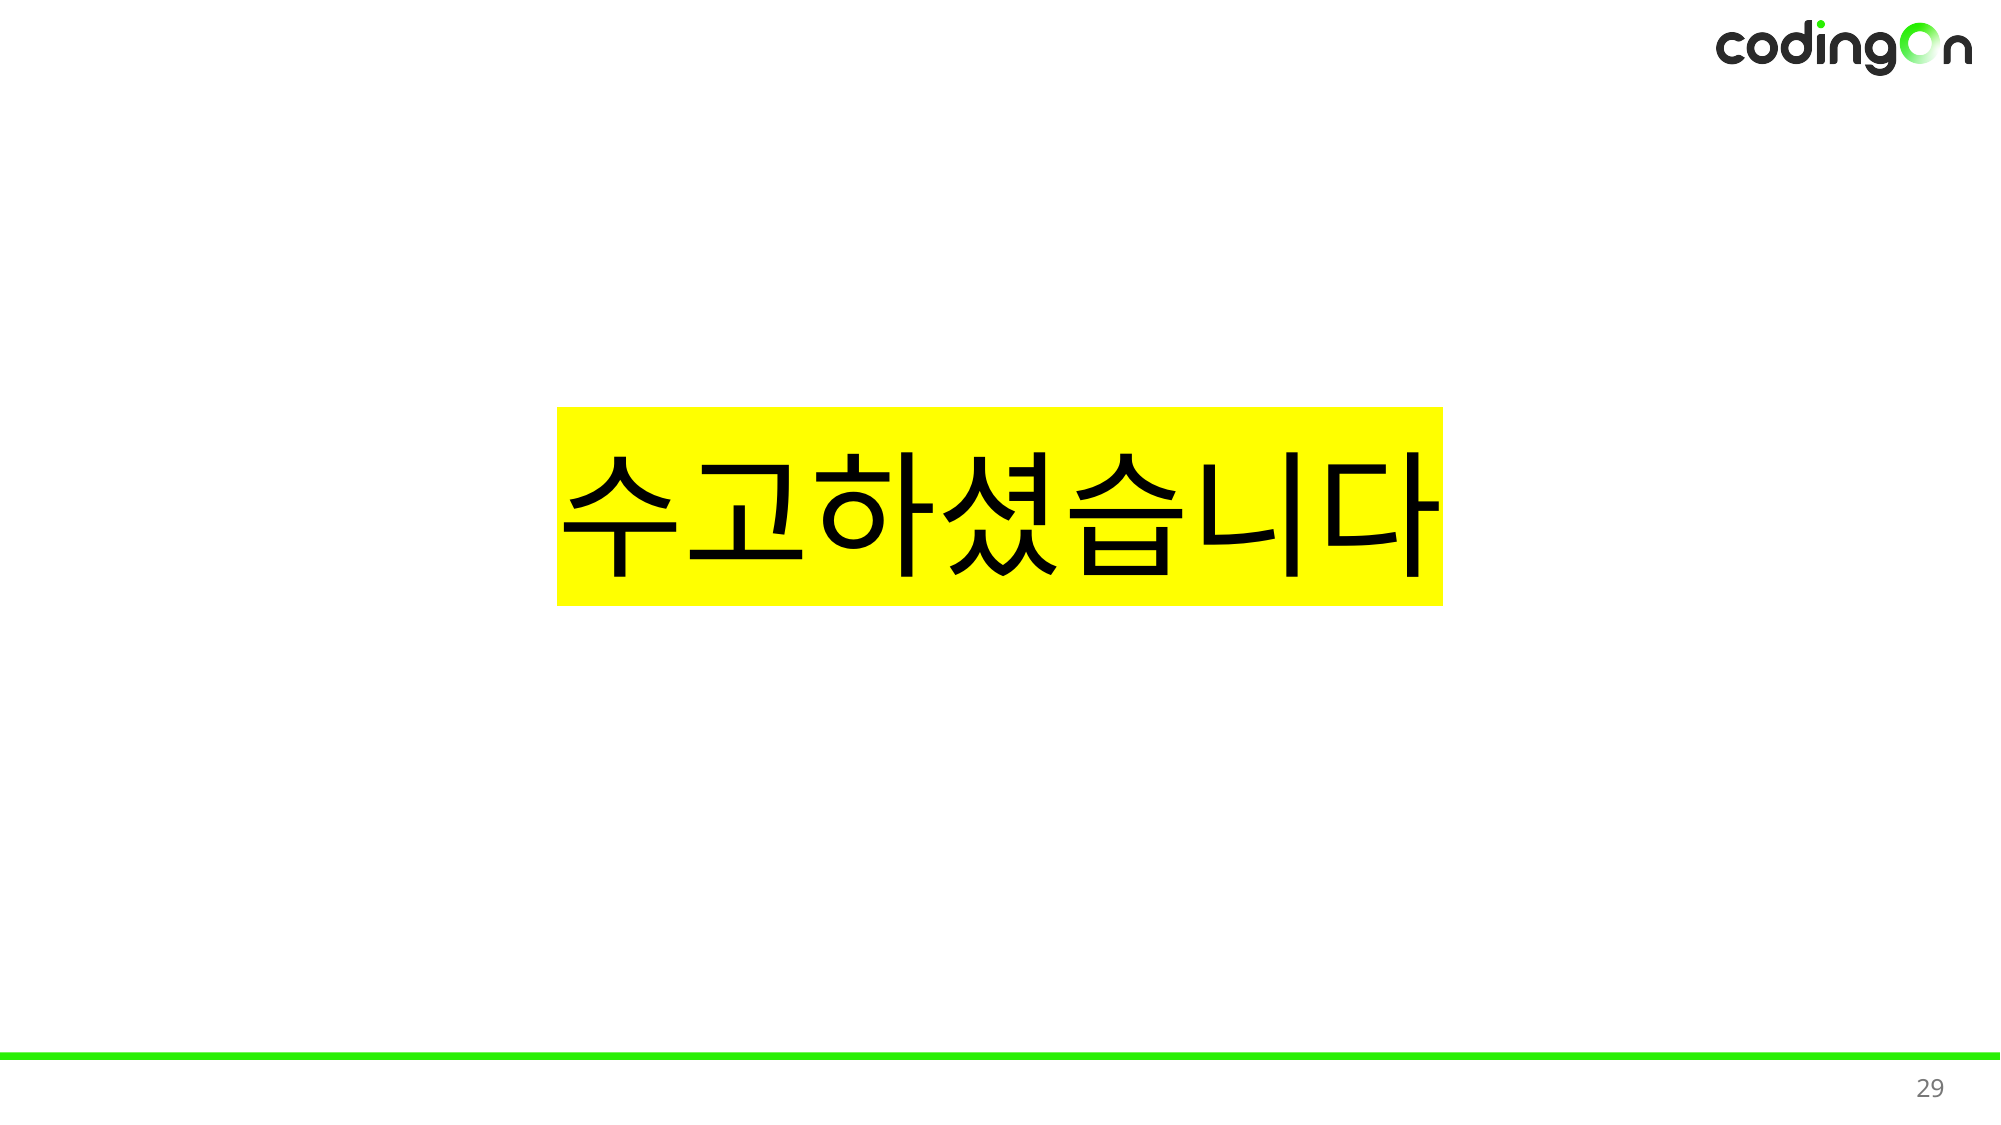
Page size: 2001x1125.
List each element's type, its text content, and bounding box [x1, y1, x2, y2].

slide_number 29 [1509, 1059, 1960, 1120]
text_box 수고하셨습니다 [272, 440, 1728, 714]
picture [1716, 20, 1972, 76]
